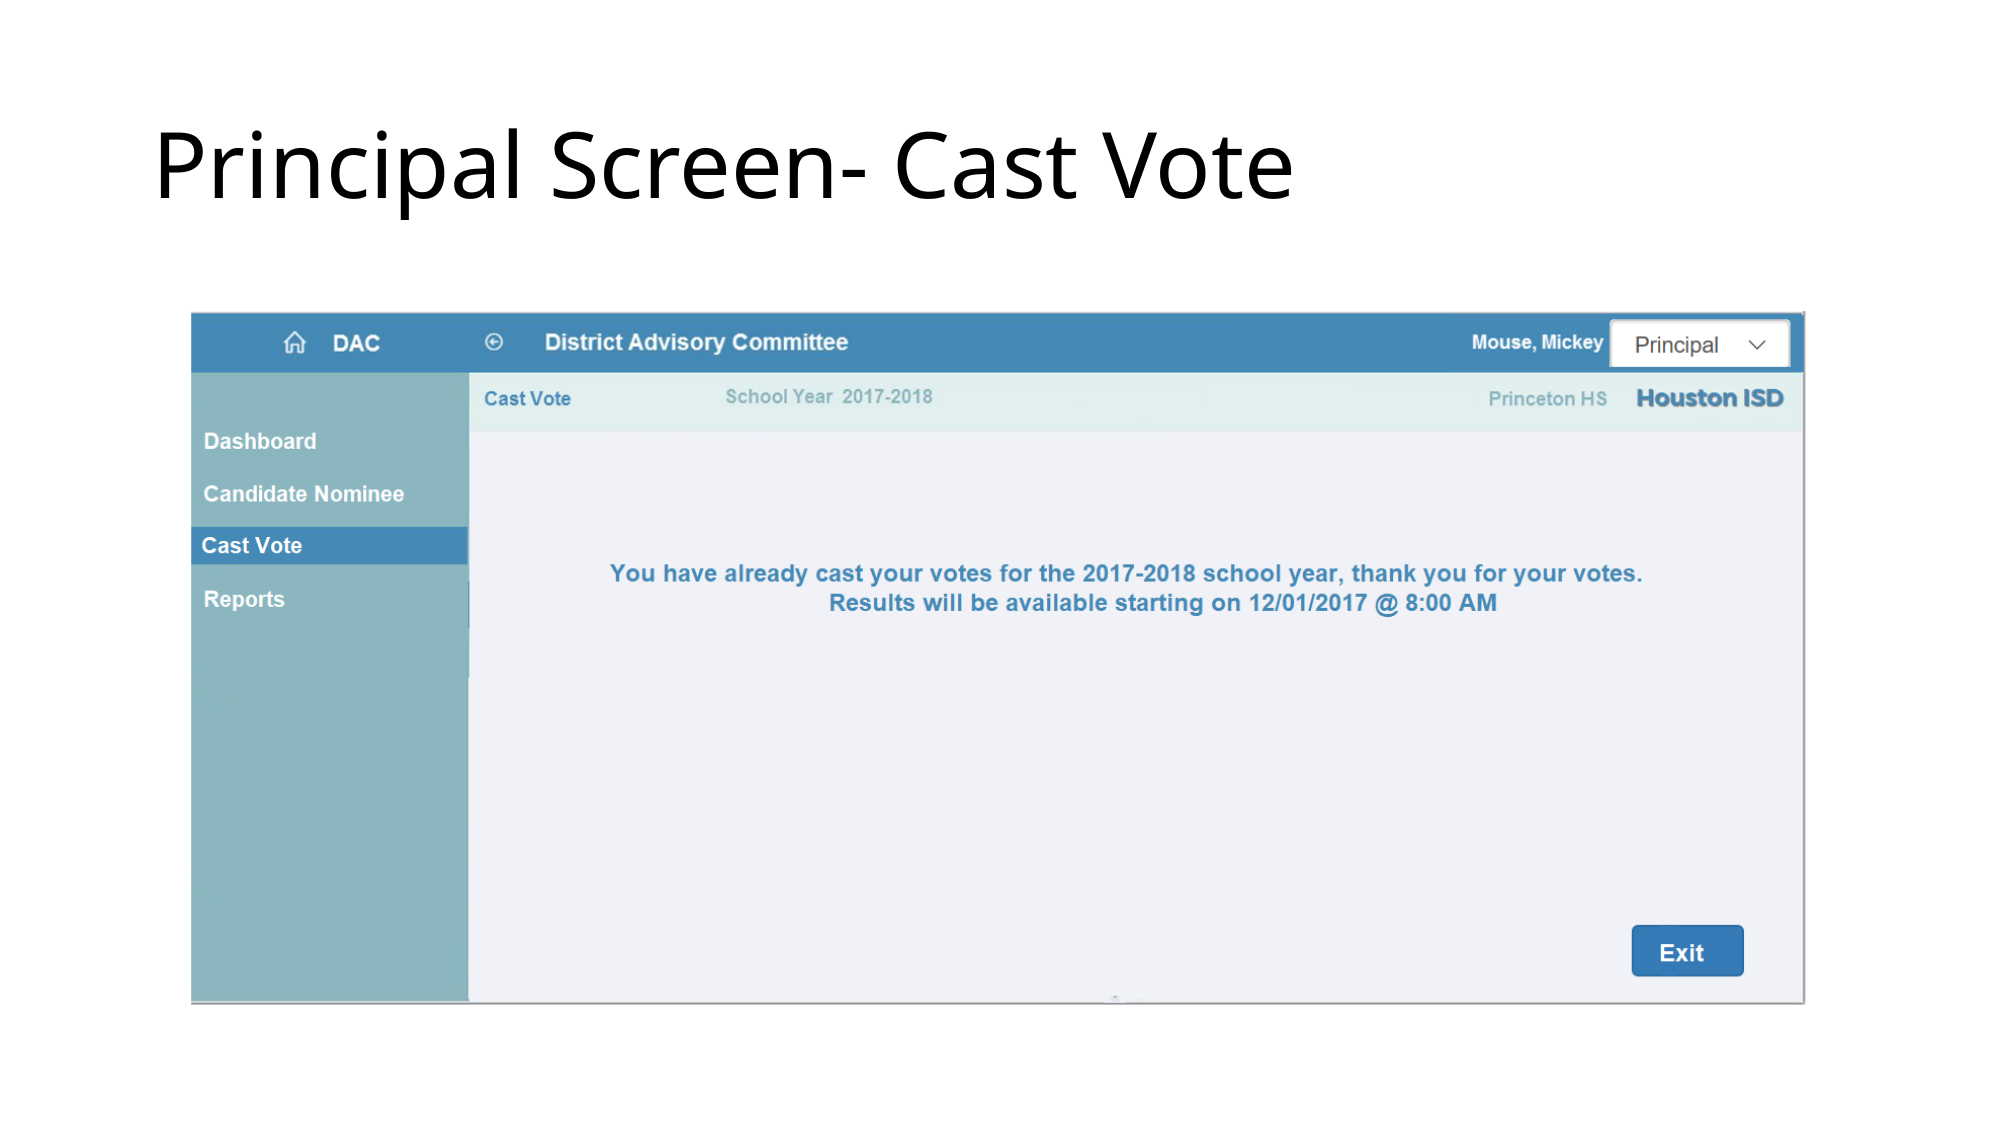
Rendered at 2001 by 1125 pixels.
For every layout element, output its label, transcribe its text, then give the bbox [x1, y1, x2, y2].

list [173, 299, 1827, 1014]
title Principal Screen- Cast Vote [137, 59, 1863, 278]
